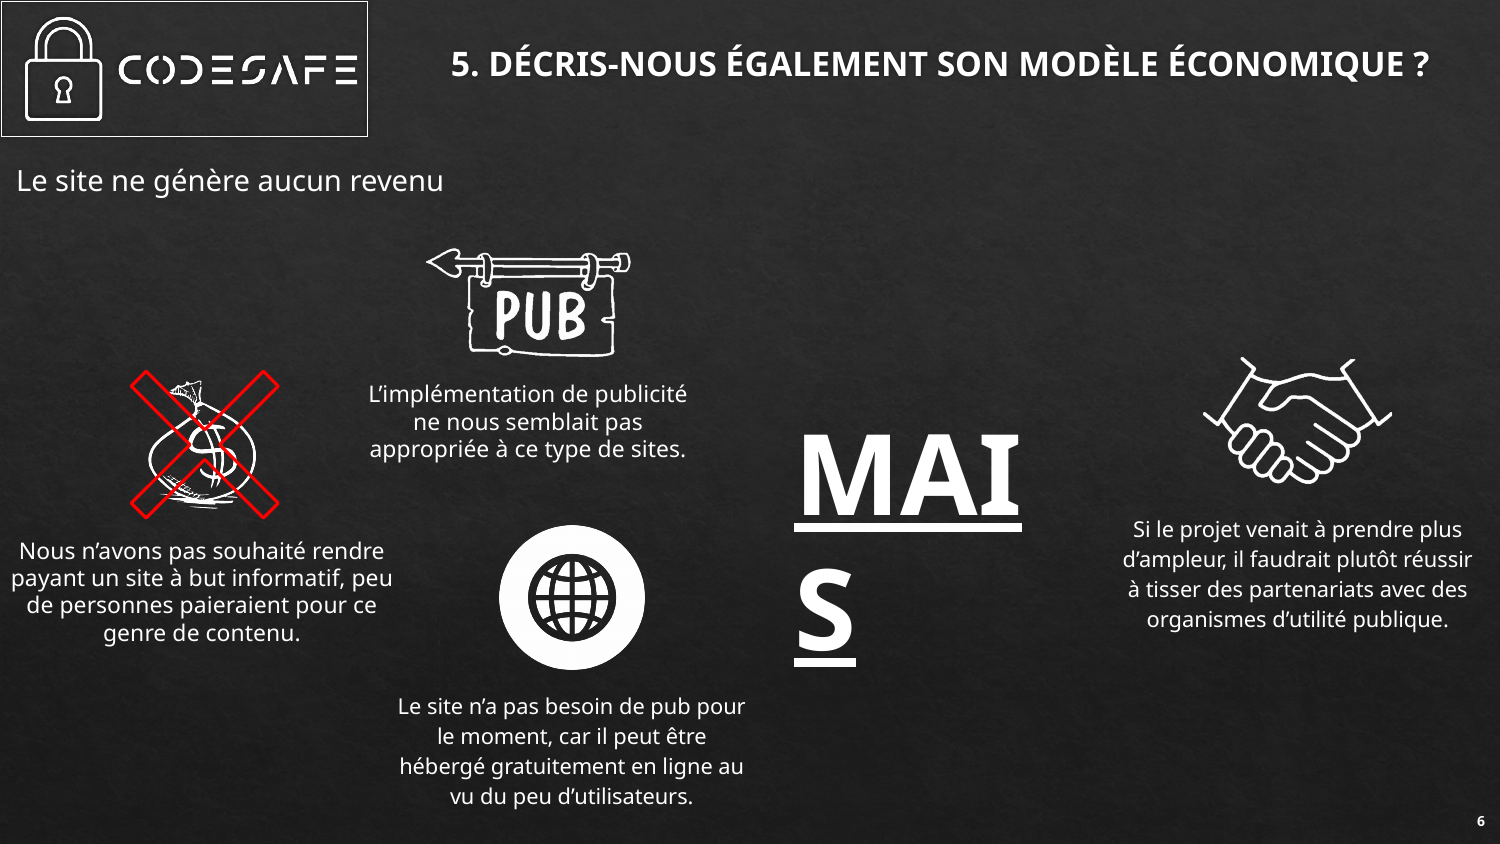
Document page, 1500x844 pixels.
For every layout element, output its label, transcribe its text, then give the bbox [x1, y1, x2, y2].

picture [0, 0, 1500, 844]
text_box Le site ne génère aucun revenu [1, 154, 623, 205]
slide_number 6 [1432, 799, 1500, 844]
text_box MAIS [779, 395, 1086, 680]
text_box Si le projet venait à prendre plus d’ampleur, il faudrait plutôt réussir à tisser des partenariats avec des organismes d’utilité publique. [1101, 504, 1495, 640]
text_box L’implémentation de publicité ne nous semblait pas appropriée à ce type de sites. [419, 372, 712, 470]
text_box Le site n’a pas besoin de pub pour le moment, car il peut être hébergé gratuitement en ligne au vu du peu d’utilisateurs. [382, 681, 762, 817]
title 5. Décris-nous également son modèle économique ? [405, 22, 1475, 137]
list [1, 0, 368, 137]
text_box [0, 372, 419, 656]
